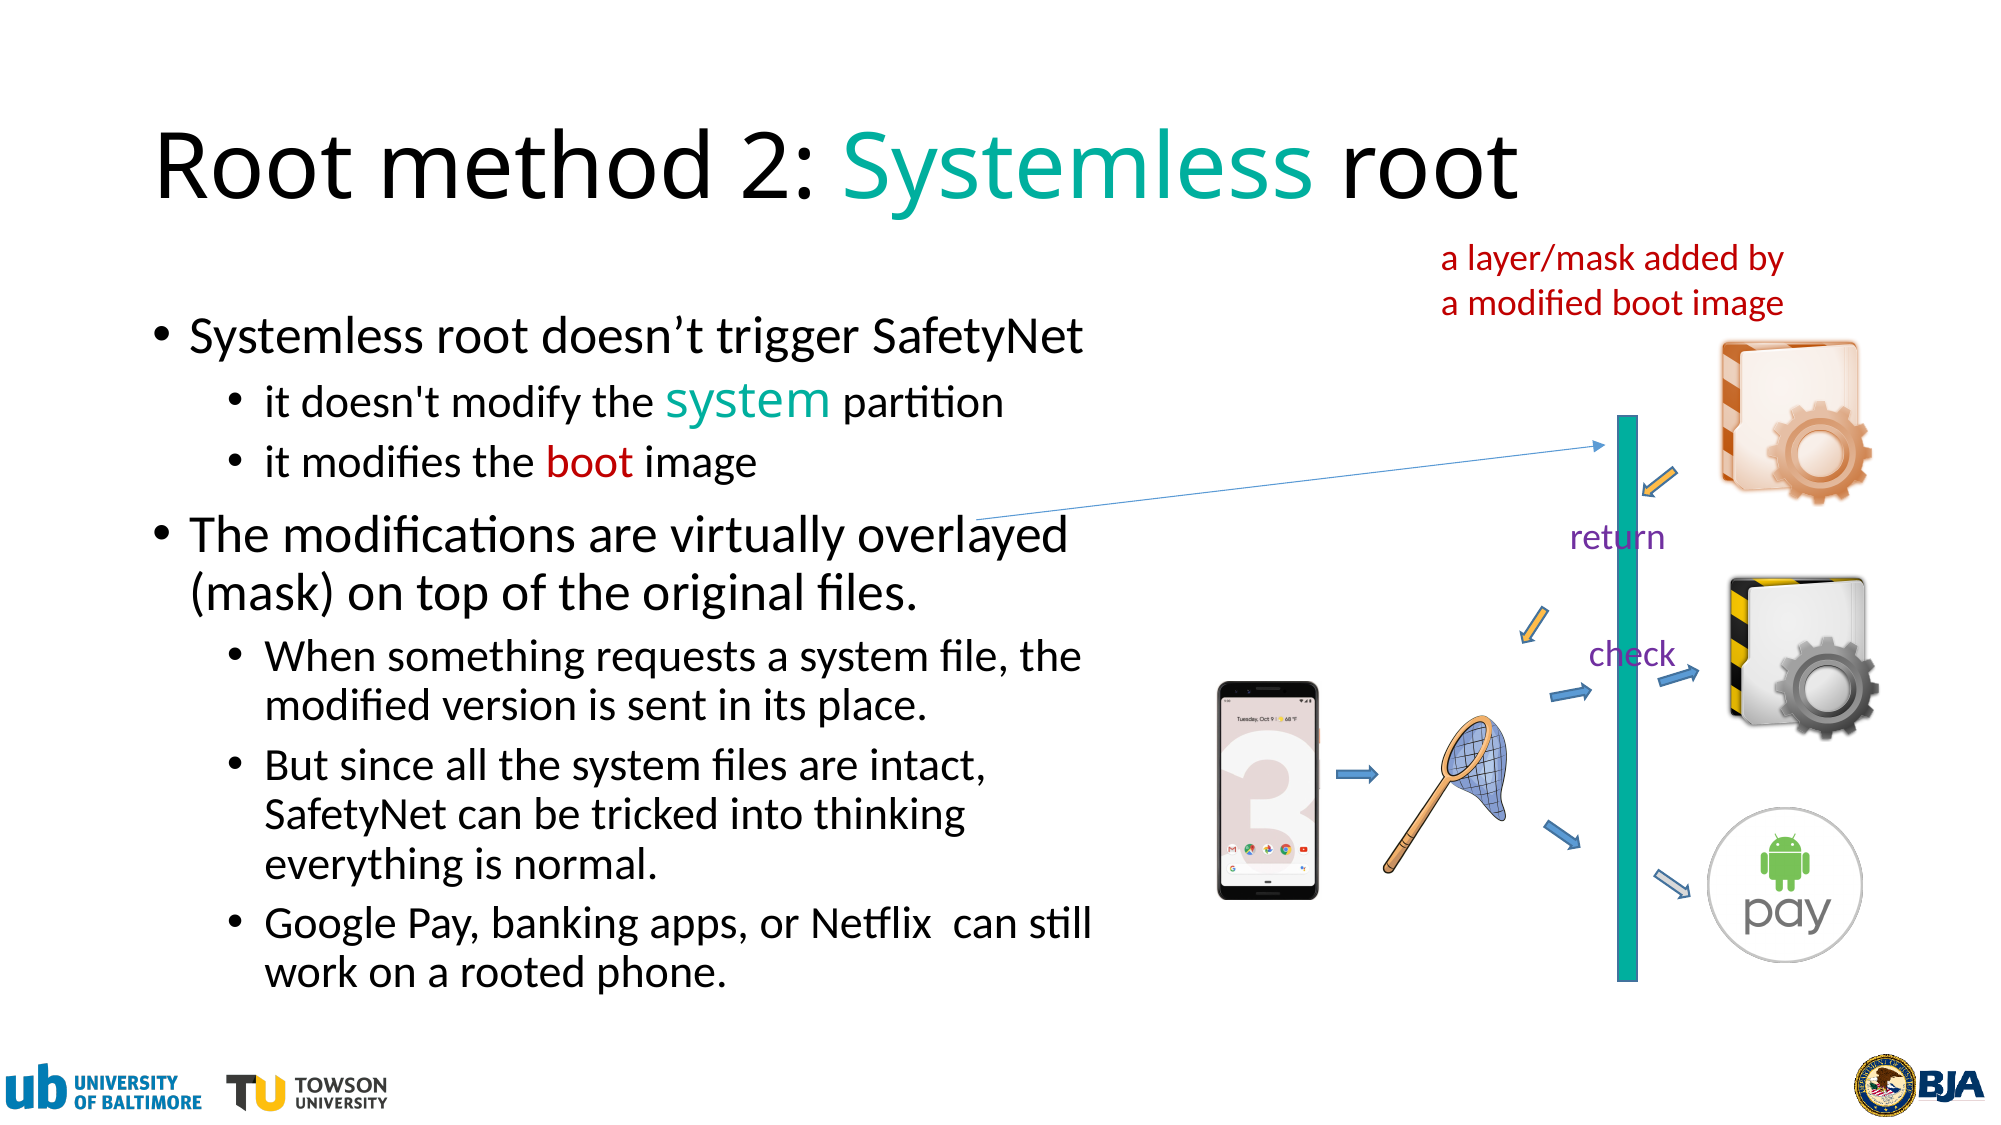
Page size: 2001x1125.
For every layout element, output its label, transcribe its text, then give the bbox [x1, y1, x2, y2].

text_box [1549, 682, 1593, 703]
text_box [1617, 681, 1638, 982]
text_box return [1555, 505, 1682, 565]
text_box [1519, 605, 1550, 644]
picture [1215, 681, 1322, 900]
picture [1377, 714, 1512, 875]
text_box [1336, 764, 1377, 785]
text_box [976, 444, 1606, 520]
list Systemless root doesn’t trigger SafetyNet it doesn't modify the system partition it modifies the boot image The modifications are virtually overlayed (mask) on top of the original files. When something requests a system file, the modified version is sent in its place. But since all the system files are intact, SafetyNet can be tricked into thinking everything is normal. Google Pay, banking apps, or Netflix can still work on a rooted phone. [137, 299, 1137, 1014]
text_box [1542, 819, 1581, 851]
text_box [1653, 868, 1691, 900]
text_box a layer/mask added by a modified boot image [1425, 225, 1800, 331]
text_box [1658, 681, 1681, 688]
text_box [1617, 415, 1638, 505]
picture [0, 1031, 407, 1125]
text_box [1641, 465, 1679, 498]
title Root method 2: Systemless root [137, 59, 1863, 278]
picture [1707, 335, 1879, 507]
text_box check [1574, 621, 1691, 681]
picture [1854, 1054, 1986, 1117]
text_box [1691, 665, 1700, 683]
picture [1707, 807, 1863, 963]
picture [1715, 571, 1886, 742]
text_box [1617, 565, 1638, 621]
